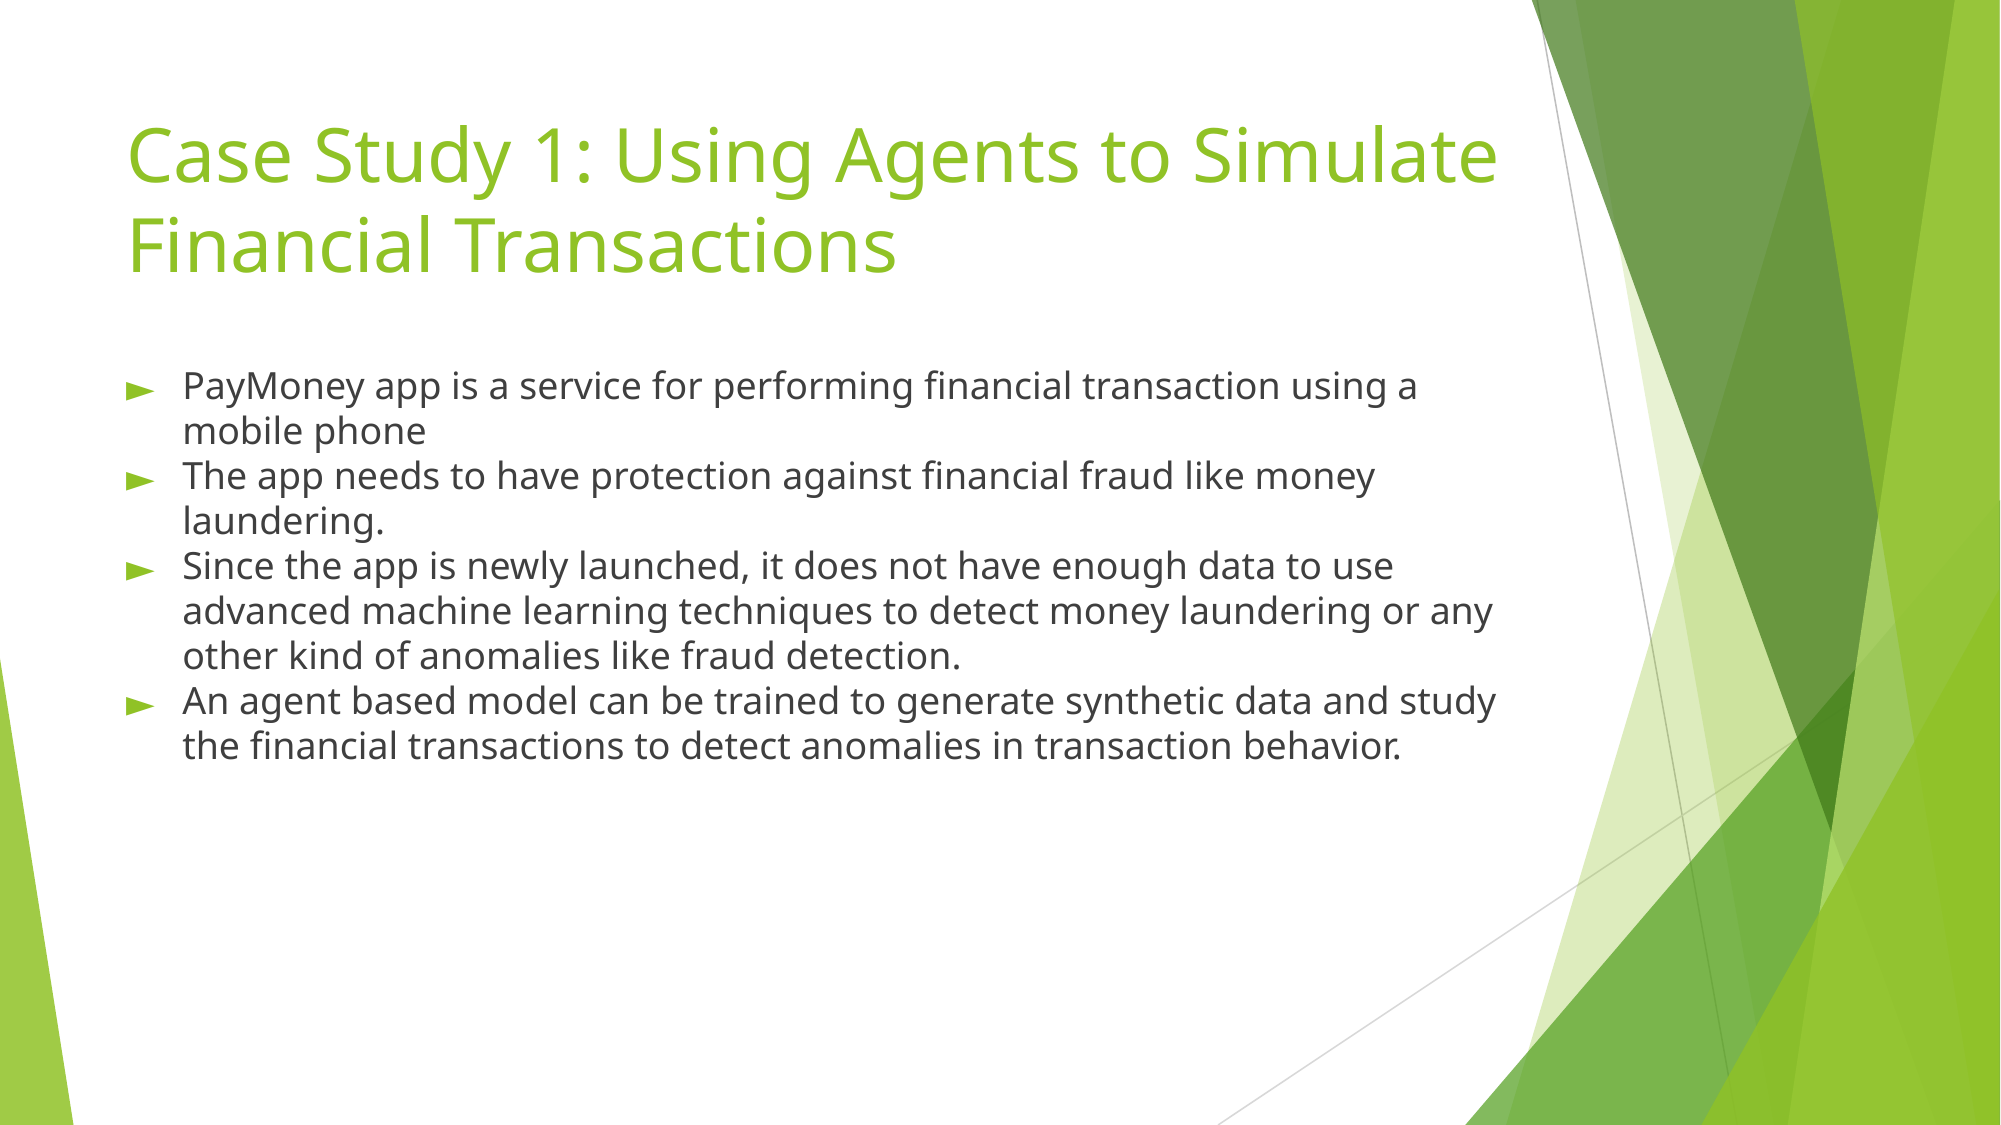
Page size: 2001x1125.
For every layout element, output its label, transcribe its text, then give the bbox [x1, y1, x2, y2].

list PayMoney app is a service for performing financial transaction using a mobile phone The app needs to have protection against financial fraud like money laundering. Since the app is newly launched, it does not have enough data to use advanced machine learning techniques to detect money laundering or any other kind of anomalies like fraud detection. An agent based model can be trained to generate synthetic data and study the financial transactions to detect anomalies in transaction behavior. [111, 354, 1522, 992]
title Case Study 1: Using Agents to Simulate Financial Transactions [111, 99, 1522, 317]
